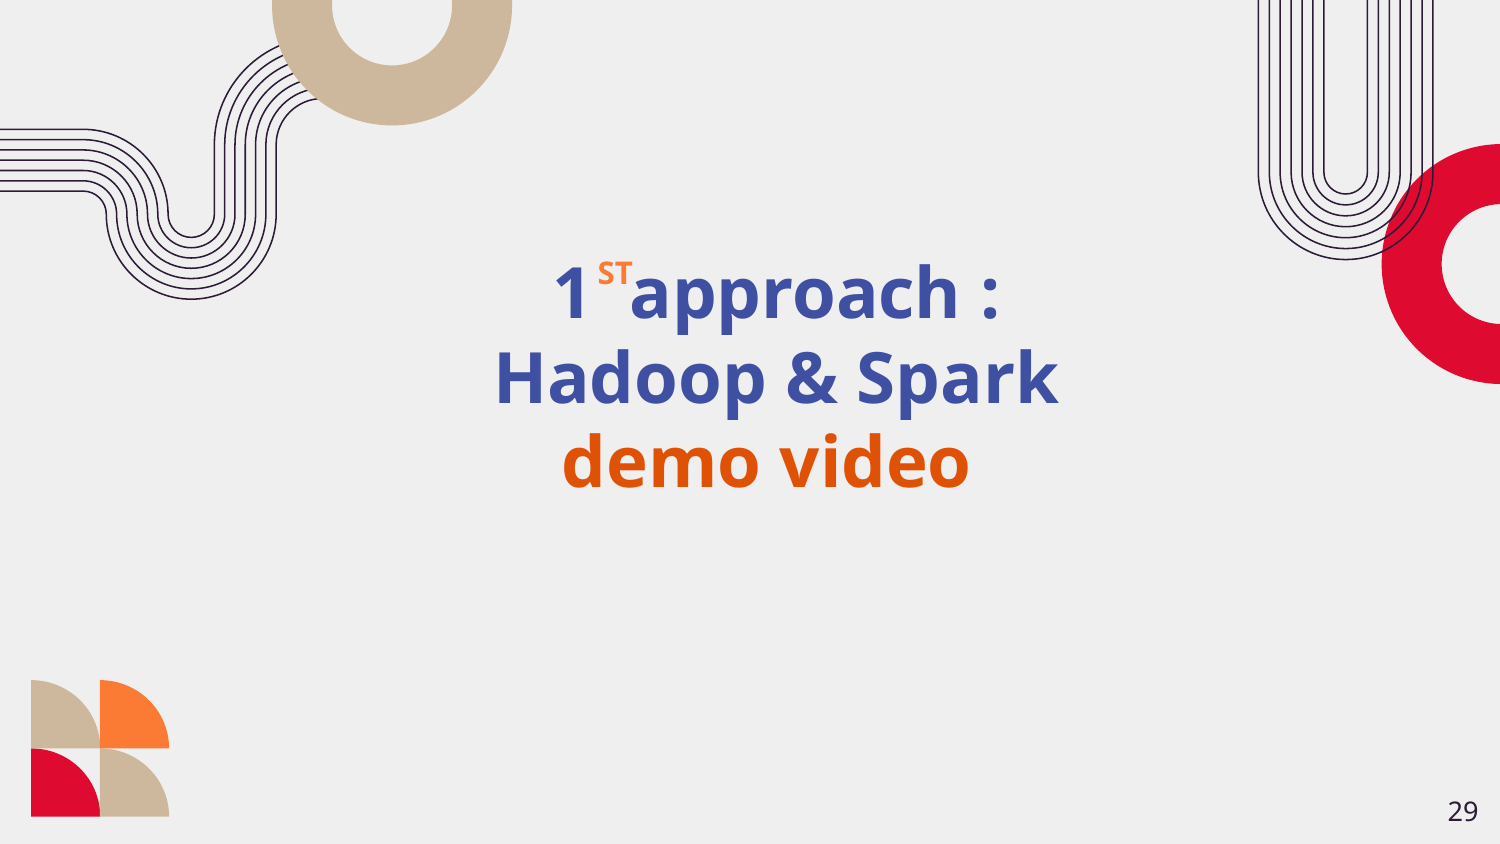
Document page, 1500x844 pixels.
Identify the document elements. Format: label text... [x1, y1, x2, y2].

text_box ST [582, 238, 673, 306]
slide_number 29 [1403, 779, 1494, 844]
title 1 approach : Hadoop & Spark demo video [340, 309, 1212, 518]
